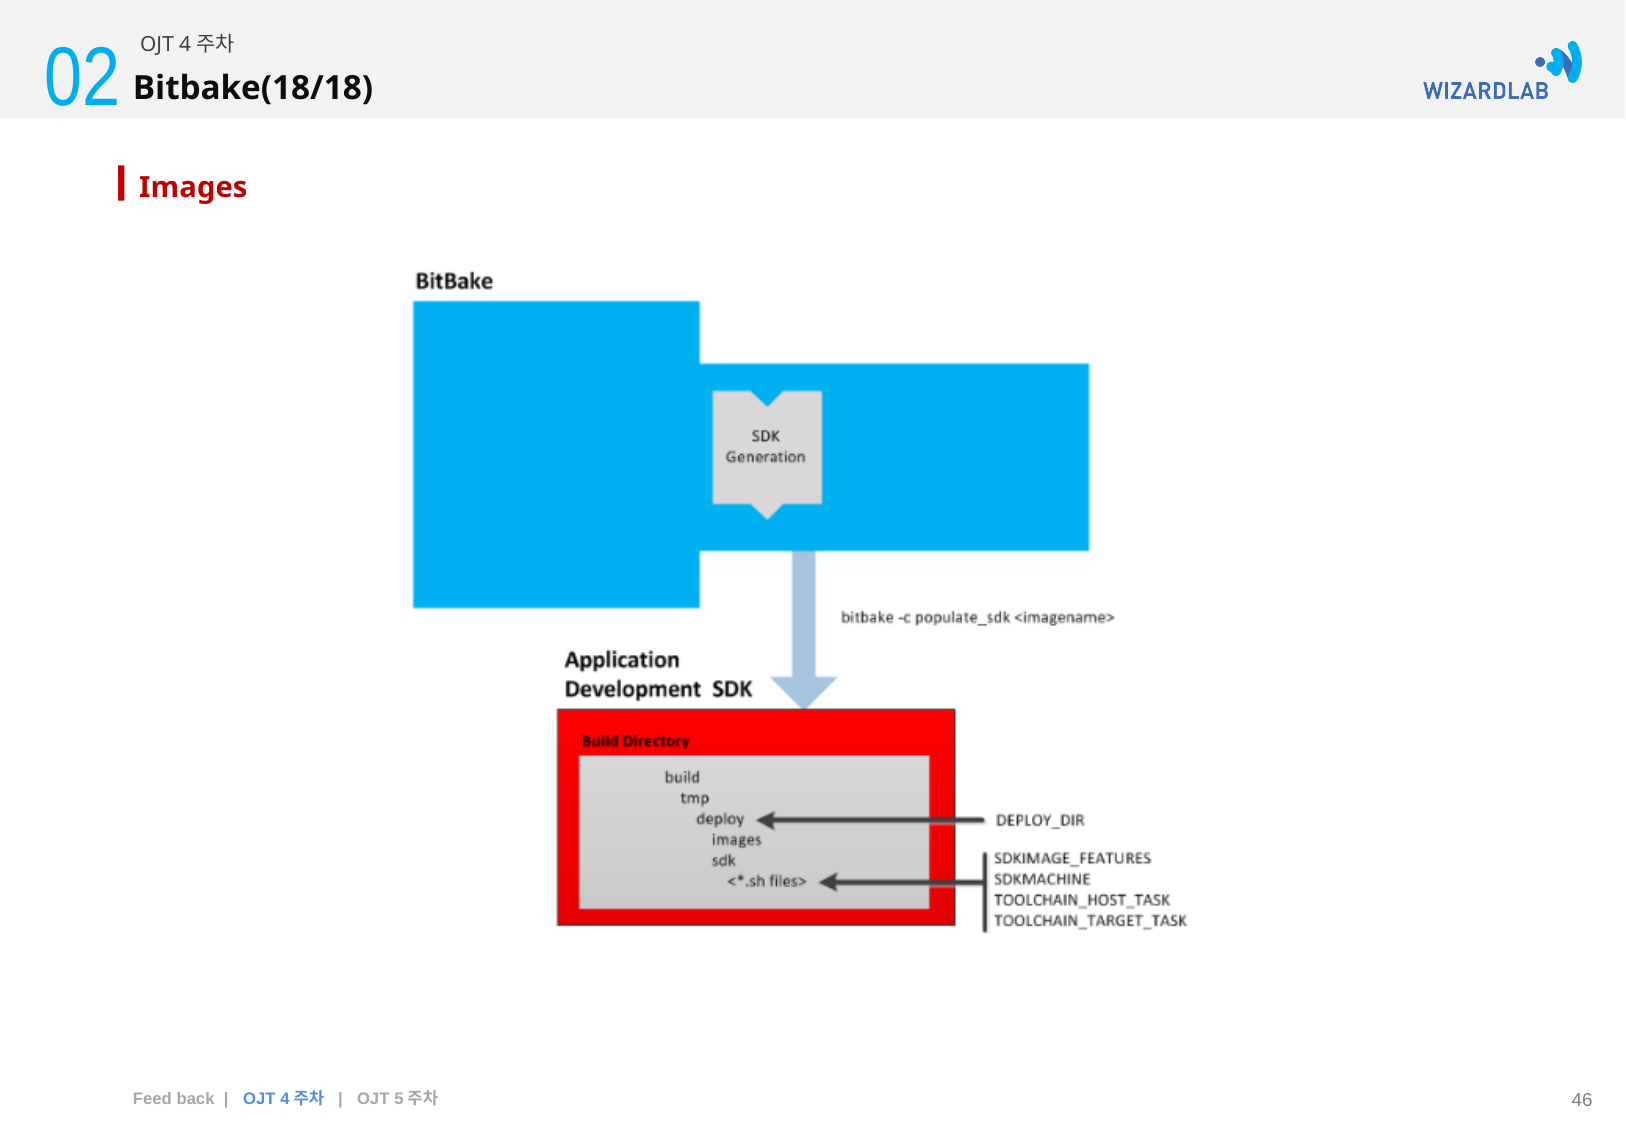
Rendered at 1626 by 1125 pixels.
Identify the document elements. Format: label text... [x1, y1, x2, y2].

picture [405, 260, 1211, 945]
text_box Feed back | OJT 4주차 | OJT 5주차 [118, 1080, 1625, 1116]
picture [1576, 41, 1582, 52]
picture [1577, 72, 1582, 83]
picture [1423, 41, 1571, 99]
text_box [29, 11, 1005, 134]
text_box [117, 165, 935, 210]
